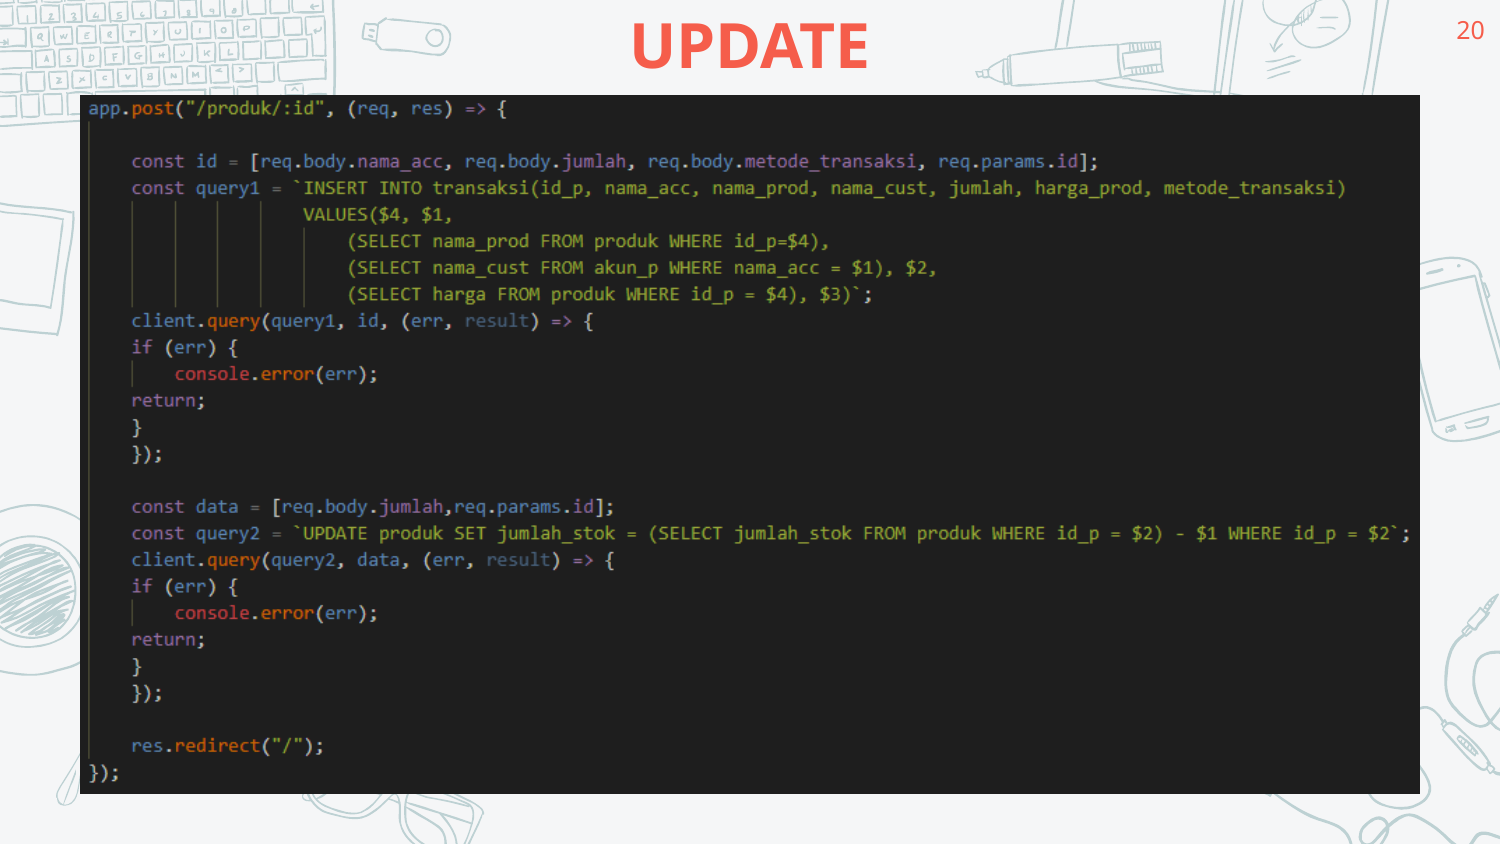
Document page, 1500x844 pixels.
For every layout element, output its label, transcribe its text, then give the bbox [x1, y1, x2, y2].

title UPDATE [595, 0, 905, 93]
picture [80, 95, 1420, 794]
slide_number ‹#› [1435, 0, 1500, 53]
